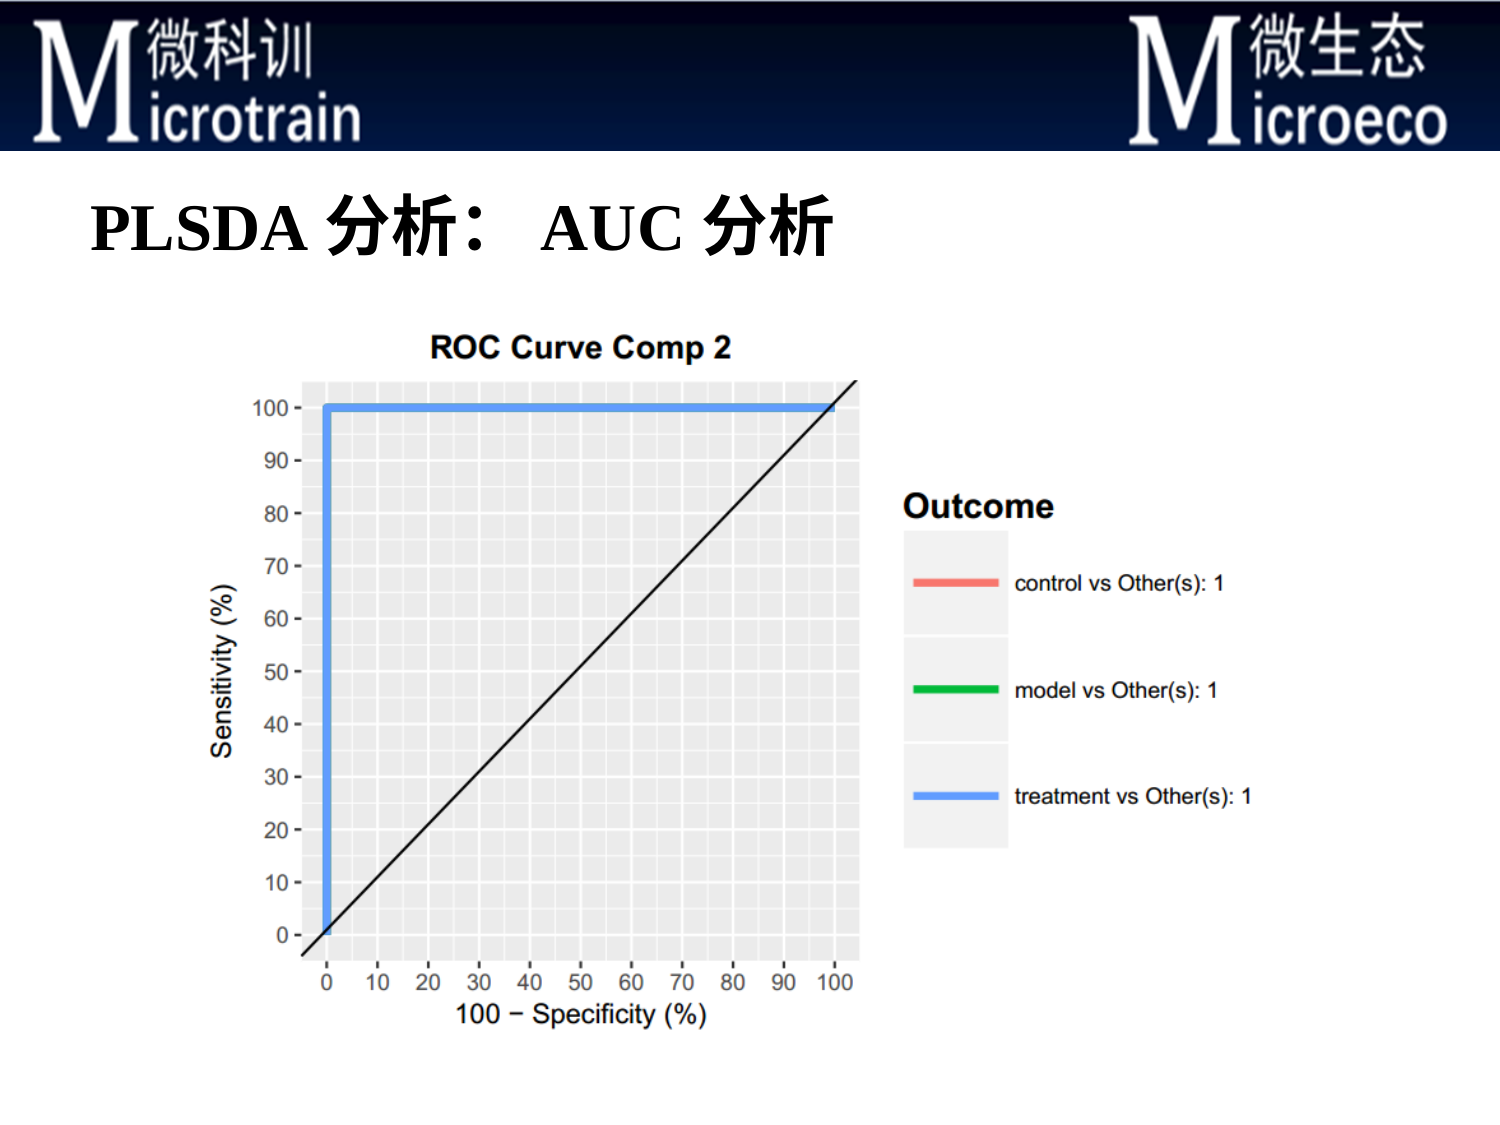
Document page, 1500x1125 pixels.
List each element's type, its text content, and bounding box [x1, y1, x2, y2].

picture [198, 327, 1266, 1031]
picture [0, 0, 1500, 152]
title PLSDA分析：AUC分析 [75, 160, 1425, 303]
